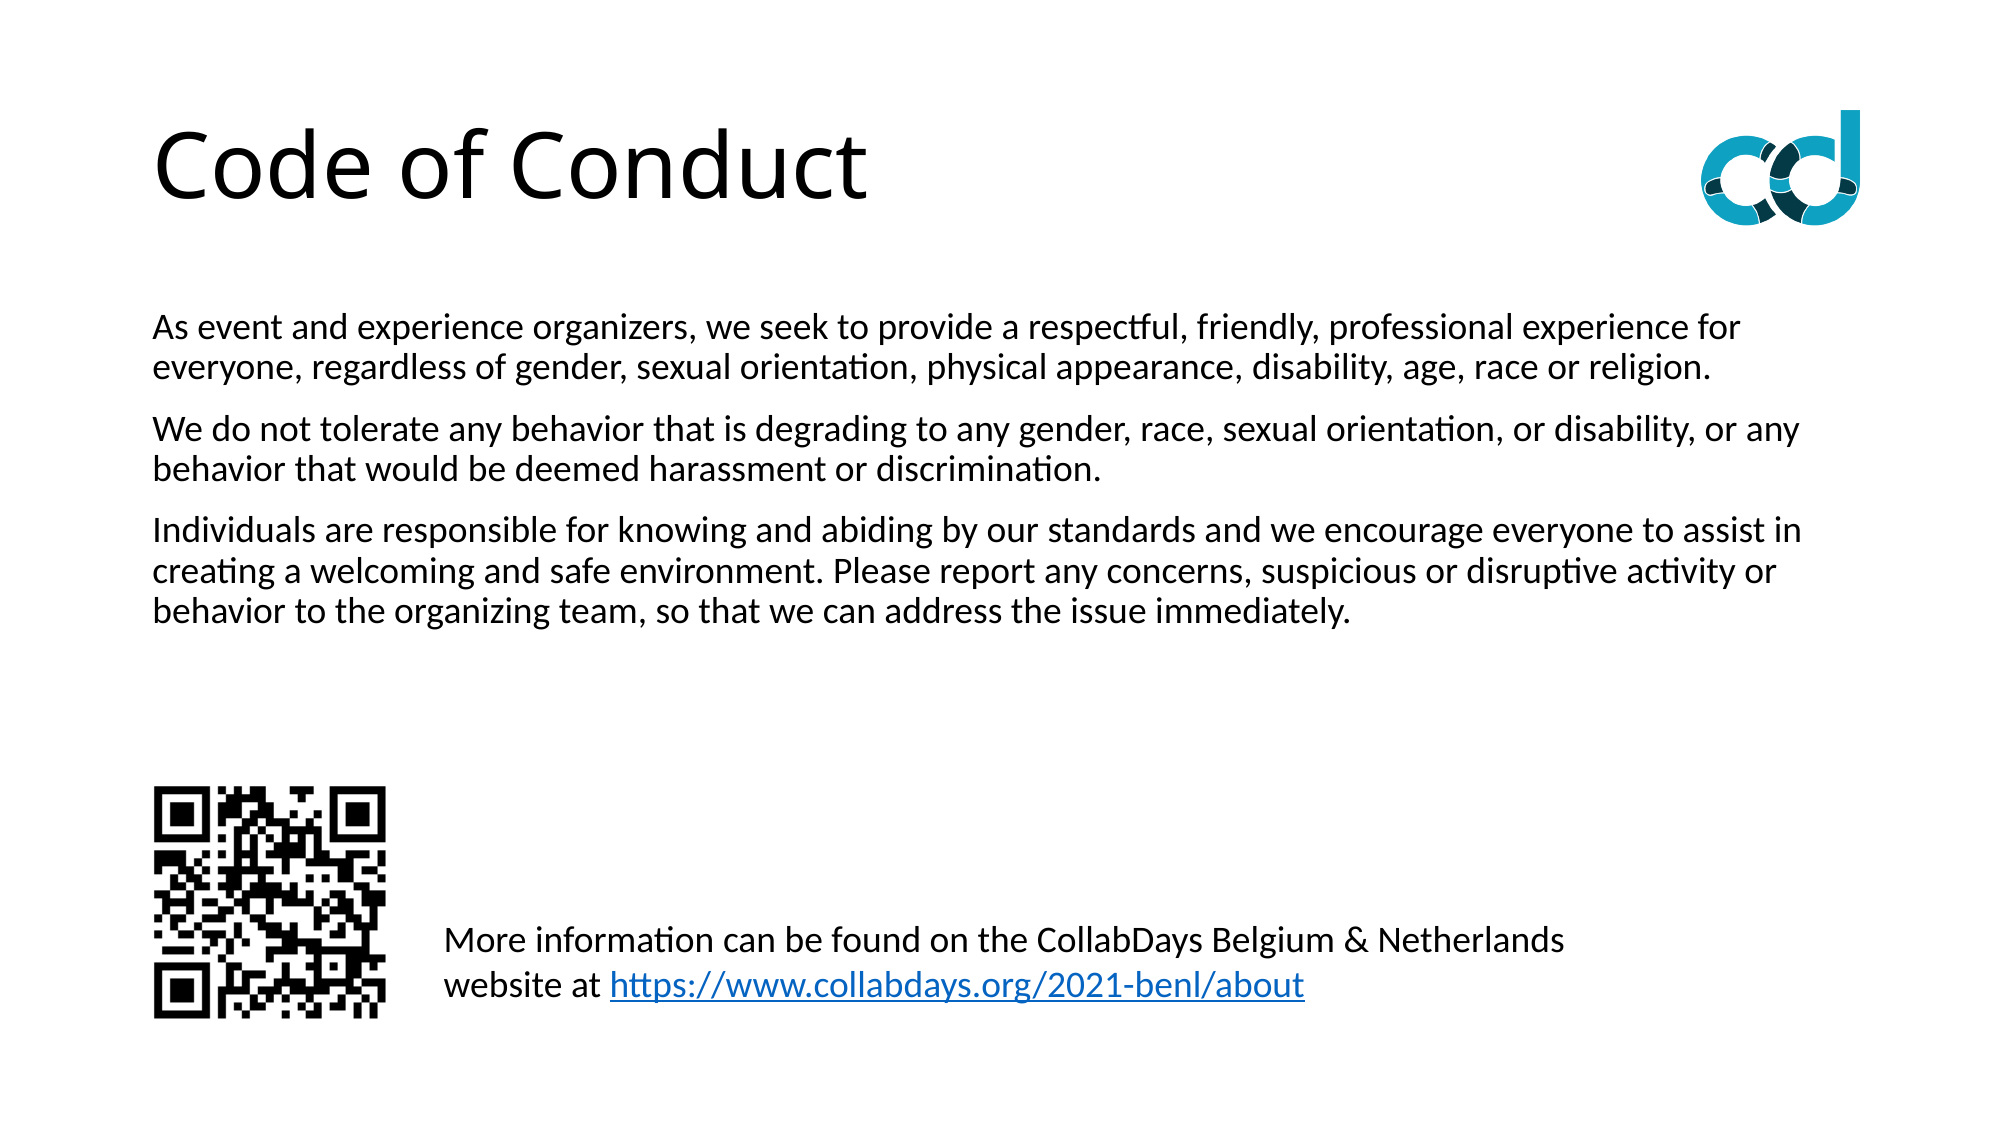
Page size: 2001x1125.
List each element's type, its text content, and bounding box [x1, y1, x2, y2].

text_box More information can be found on the CollabDays Belgium & Netherlands website at https://www.collabdays.org/2021-benl/about [428, 907, 1598, 1012]
list As event and experience organizers, we seek to provide a respectful, friendly, professional experience for everyone, regardless of gender, sexual orientation, physical appearance, disability, age, race or religion. We do not tolerate any behavior that is degrading to any gender, race, sexual orientation, or disability, or any behavior that would be deemed harassment or discrimination. Individuals are responsible for knowing and abiding by our standards and we encourage everyone to assist in creating a welcoming and safe environment. Please report any concerns, suspicious or disruptive activity or behavior to the organizing team, so that we can address the issue immediately. [137, 299, 1863, 1014]
picture [137, 769, 404, 1036]
title Code of Conduct [137, 59, 1863, 278]
picture [1701, 88, 1863, 250]
